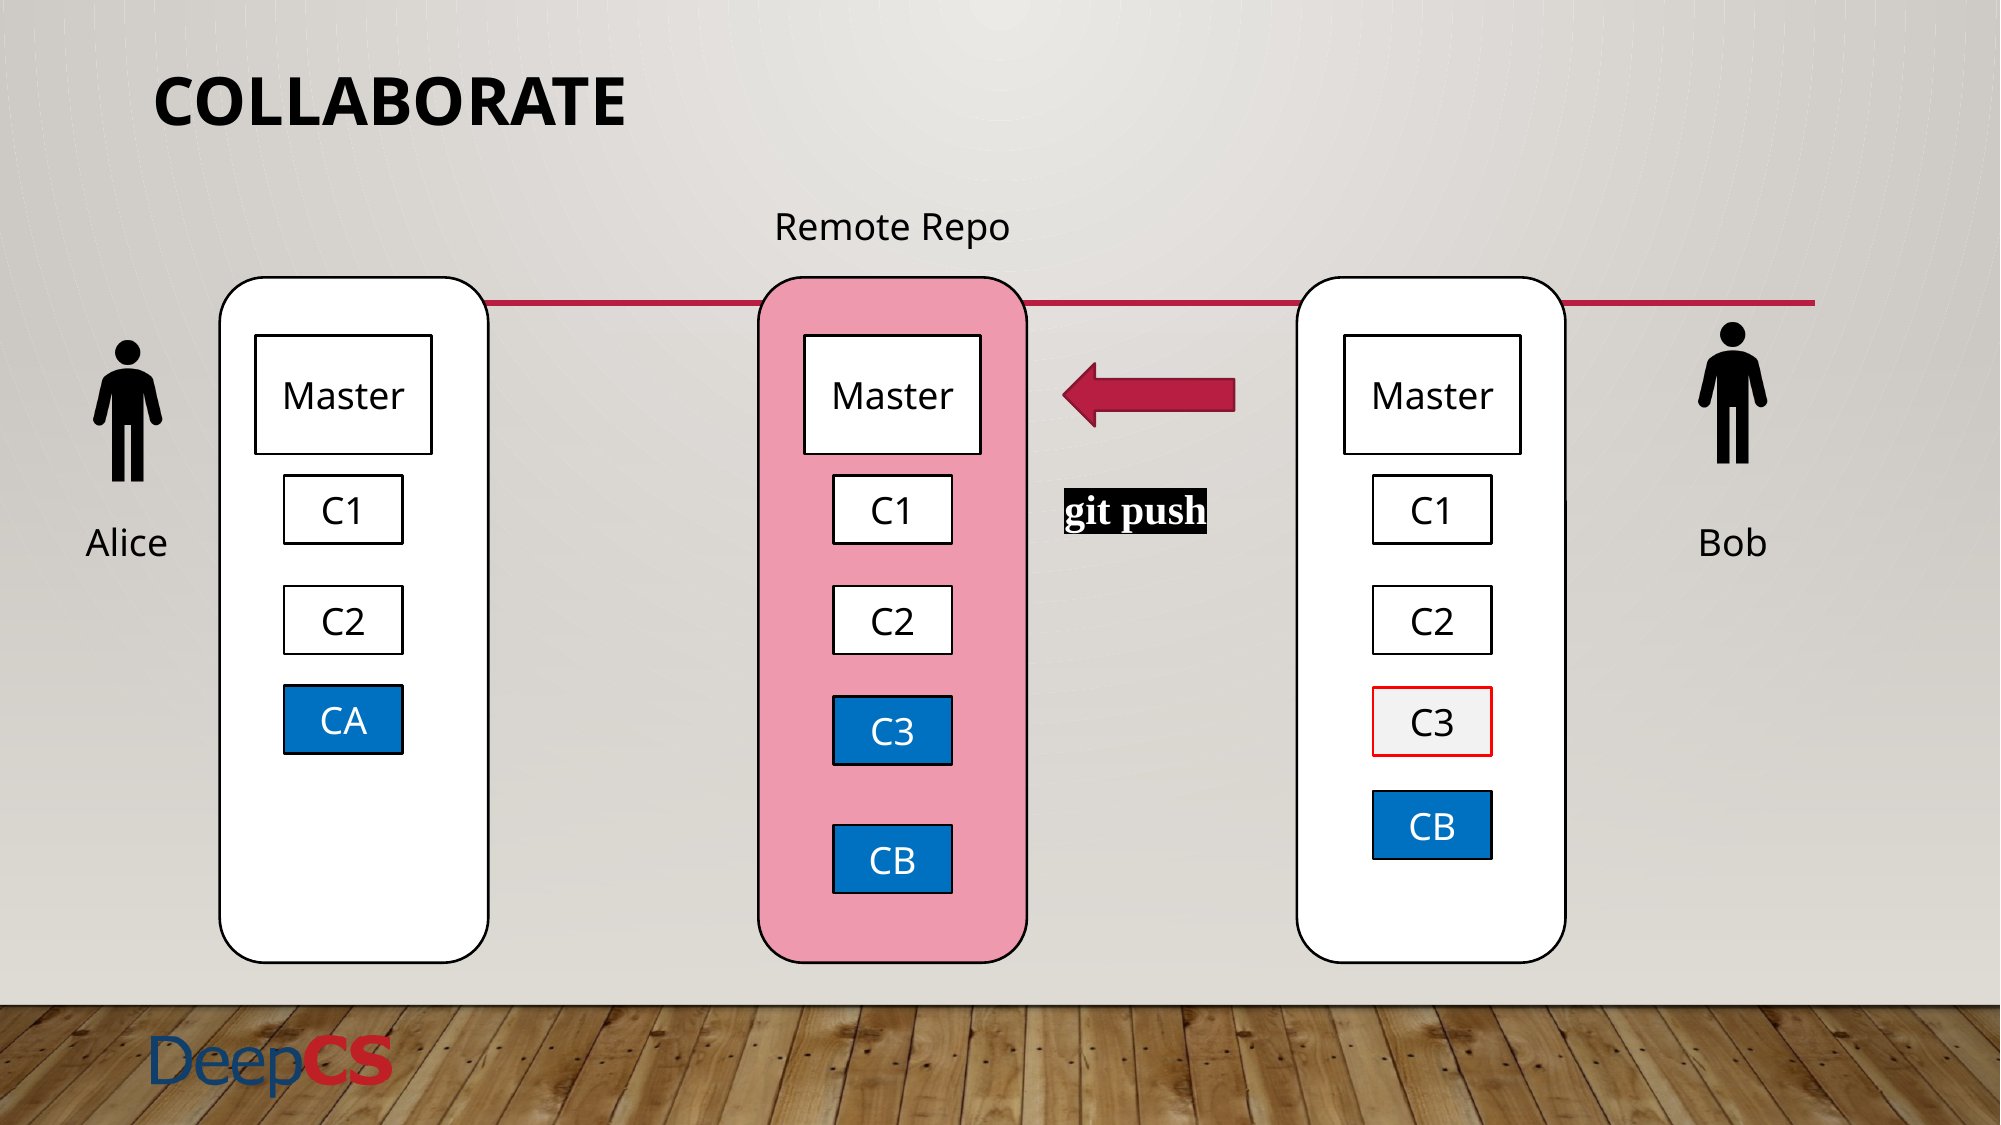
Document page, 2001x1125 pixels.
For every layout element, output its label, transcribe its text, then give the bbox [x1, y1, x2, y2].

text_box Remote Repo [758, 195, 1027, 256]
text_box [1344, 335, 1521, 655]
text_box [219, 277, 1566, 963]
picture [0, 1005, 2000, 1125]
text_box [804, 335, 981, 655]
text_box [34, 335, 220, 573]
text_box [1643, 317, 1822, 573]
title Collaborate [137, 59, 1846, 167]
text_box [255, 335, 432, 655]
